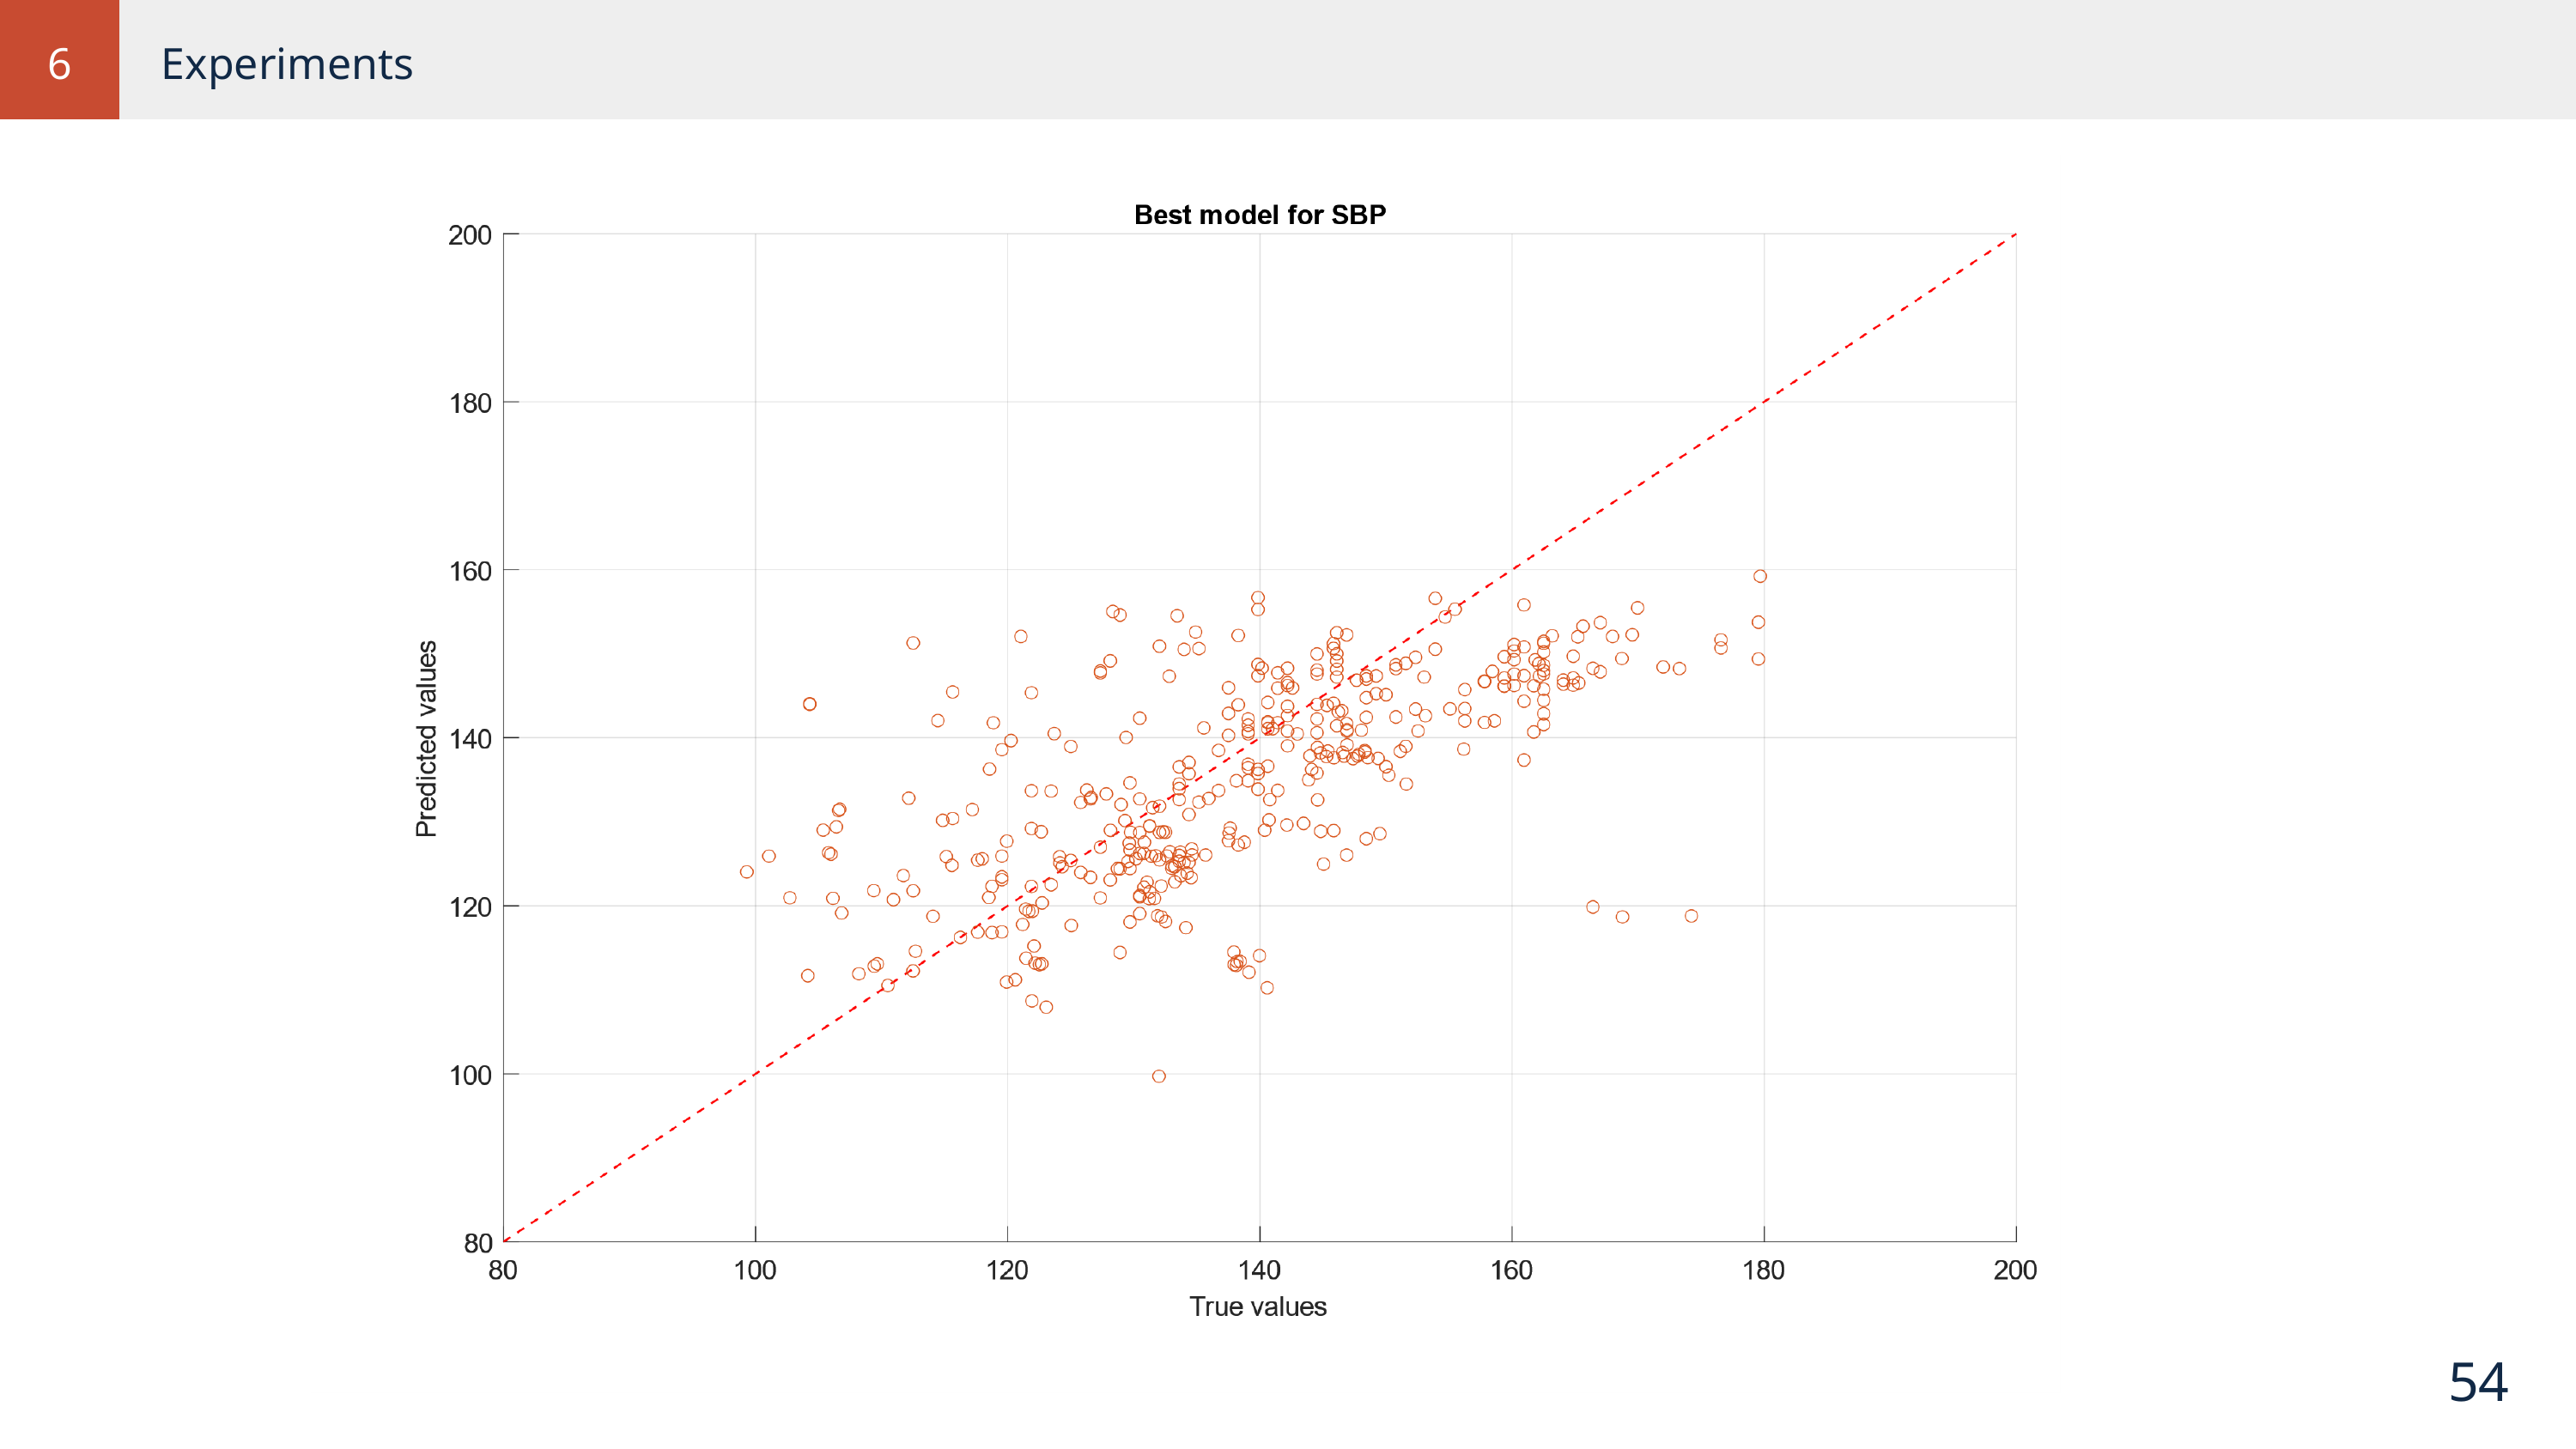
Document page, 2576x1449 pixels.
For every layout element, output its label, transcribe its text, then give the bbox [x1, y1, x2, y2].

picture [311, 155, 2062, 1393]
slide_number 54 [2221, 1358, 2523, 1410]
list 6 [14, 29, 106, 89]
list Experiments [148, 29, 2384, 89]
